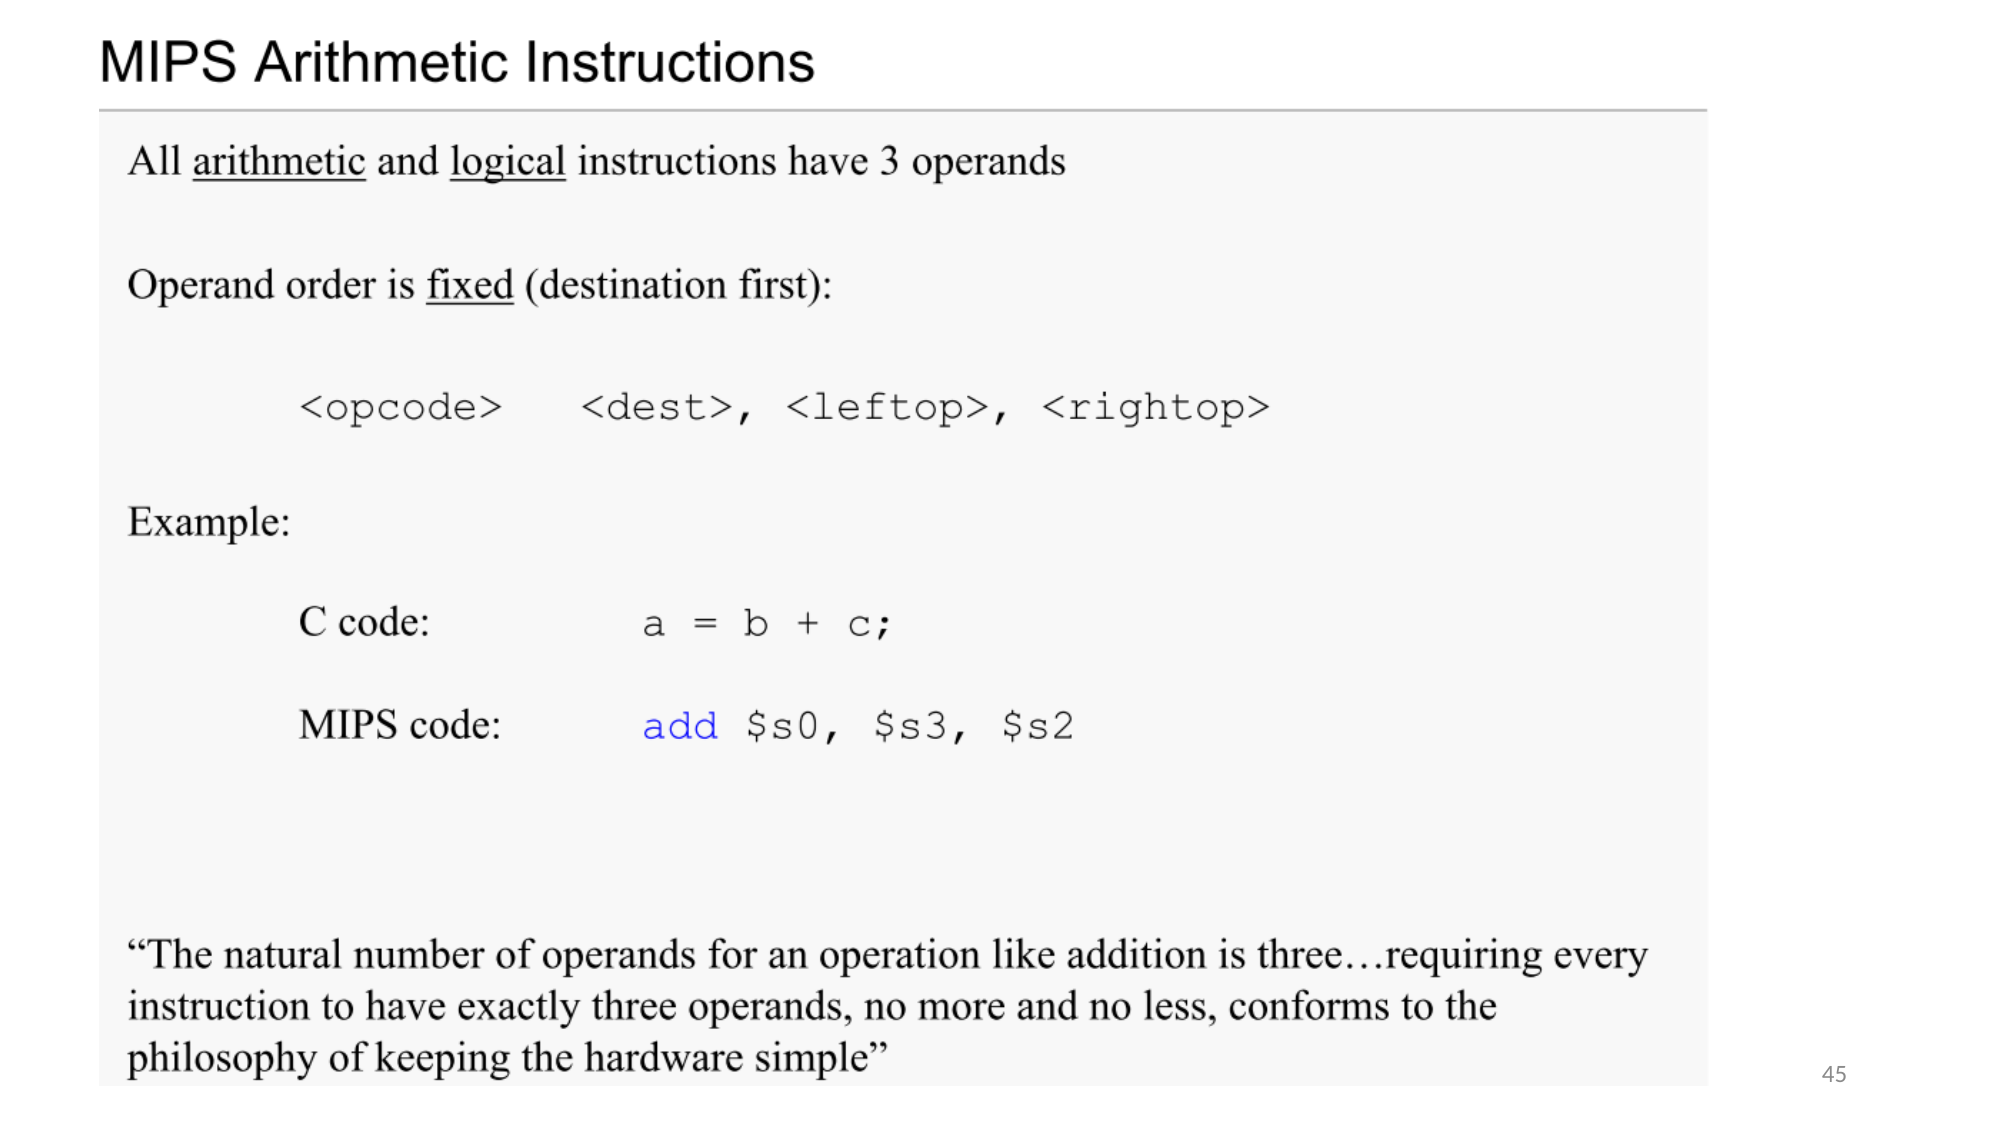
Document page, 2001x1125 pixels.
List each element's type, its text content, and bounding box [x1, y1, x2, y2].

picture [99, 22, 1716, 1086]
slide_number 45 [1412, 1042, 1863, 1103]
